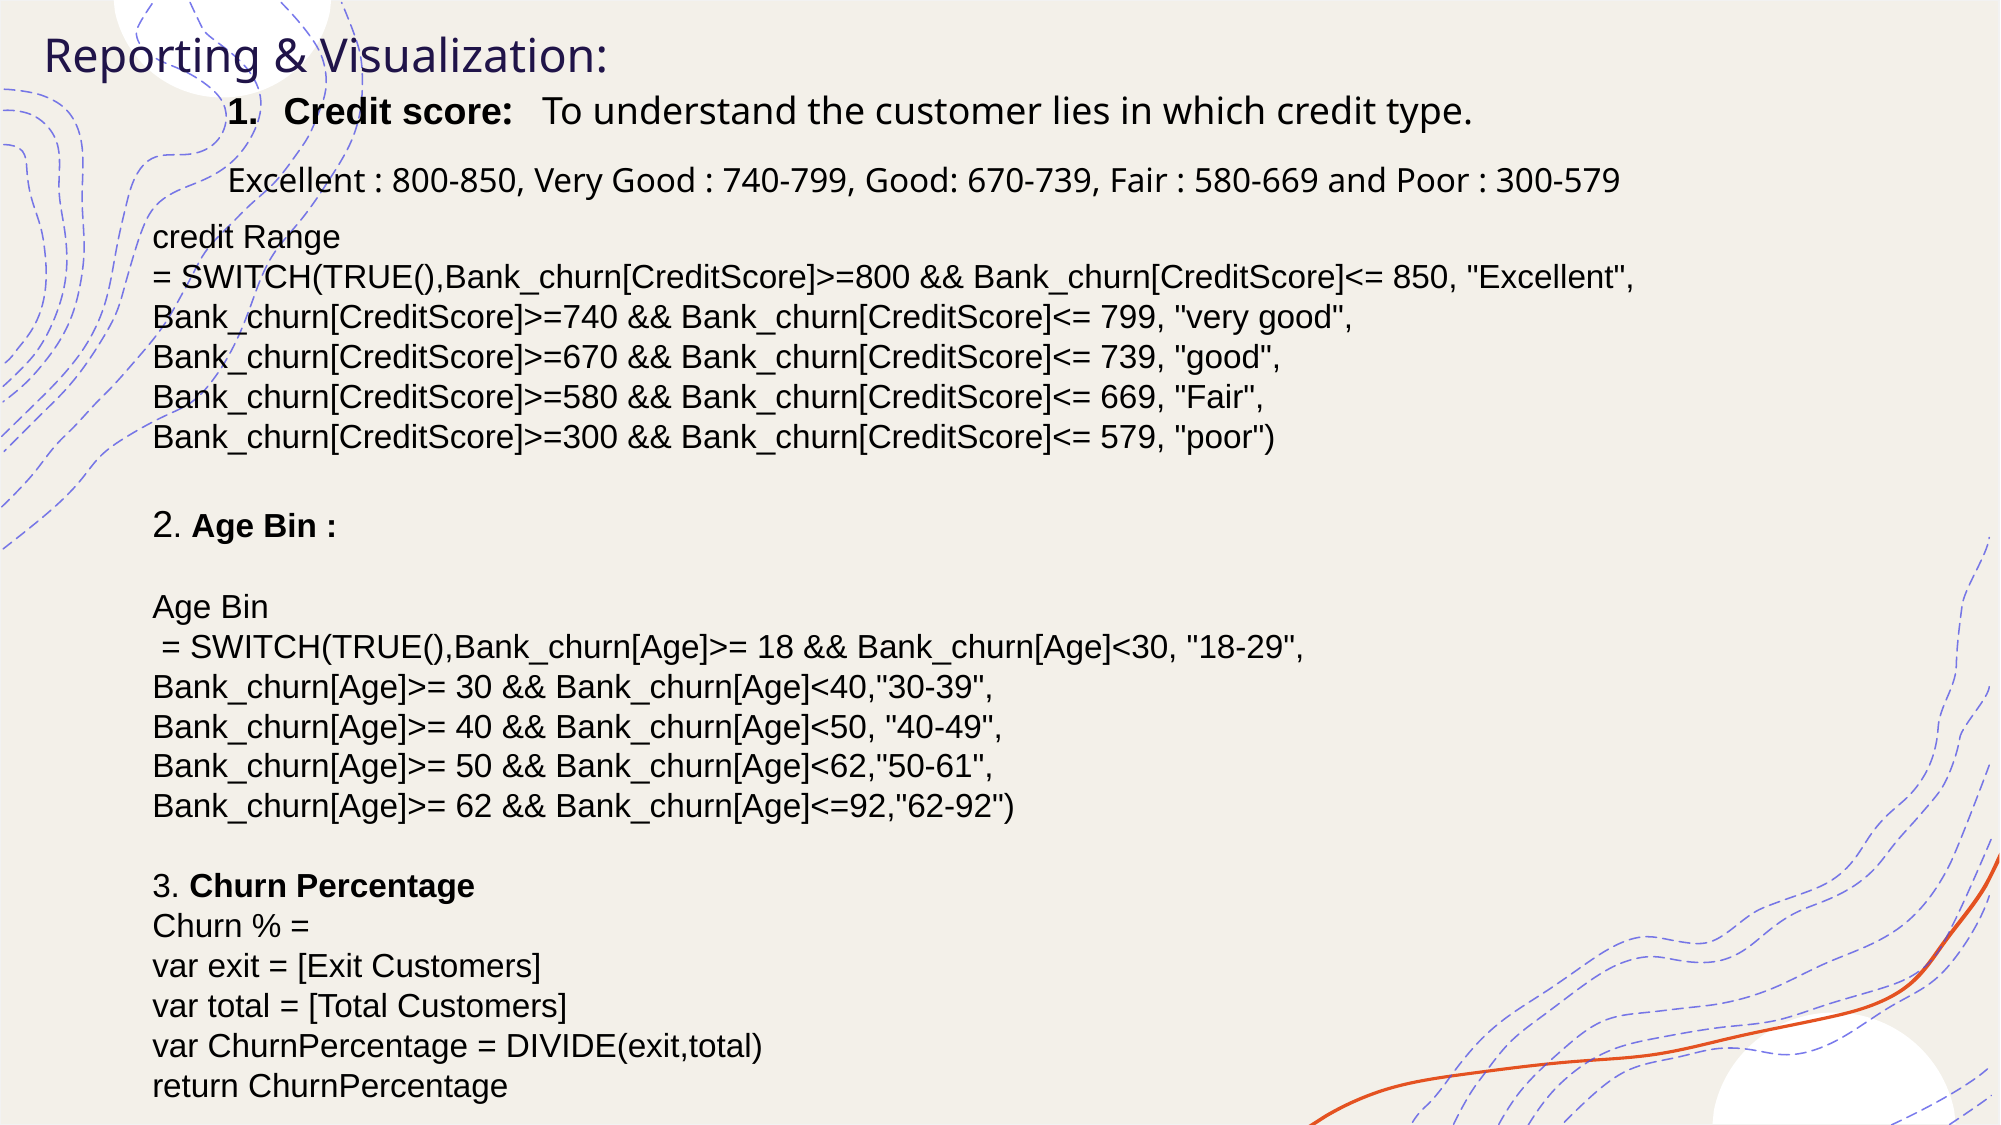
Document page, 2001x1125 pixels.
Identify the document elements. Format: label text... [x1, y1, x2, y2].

text_box Credit score: To understand the customer lies in which credit type. Excellent : 800-850, Very Good : 740-799, Good: 670-739, Fair : 580-669 and Poor : 300-579 credit Range = SWITCH(TRUE(),Bank_churn[CreditScore]>=800 && Bank_churn[CreditScore]<= 850, "Excellent", Bank_churn[CreditScore]>=740 && Bank_churn[CreditScore]<= 799, "very good", Bank_churn[CreditScore]>=670 && Bank_churn[CreditScore]<= 739, "good", Bank_churn[CreditScore]>=580 && Bank_churn[CreditScore]<= 669, "Fair", Bank_churn[CreditScore]>=300 && Bank_churn[CreditScore]<= 579, "poor") 2. Age Bin : Age Bin = SWITCH(TRUE(),Bank_churn[Age]>= 18 && Bank_churn[Age]<30, "18-29", Bank_churn[Age]>= 30 && Bank_churn[Age]<40,"30-39", Bank_churn[Age]>= 40 && Bank_churn[Age]<50, "40-49", Bank_churn[Age]>= 50 && Bank_churn[Age]<62,"50-61", Bank_churn[Age]>= 62 && Bank_churn[Age]<=92,"62-92") 3. Churn Percentage Churn % = var exit = [Exit Customers] var total = [Total Customers] var ChurnPercentage = DIVIDE(exit,total) return ChurnPercentage [137, 90, 1972, 1112]
title Reporting & Visualization: [28, 18, 1863, 90]
